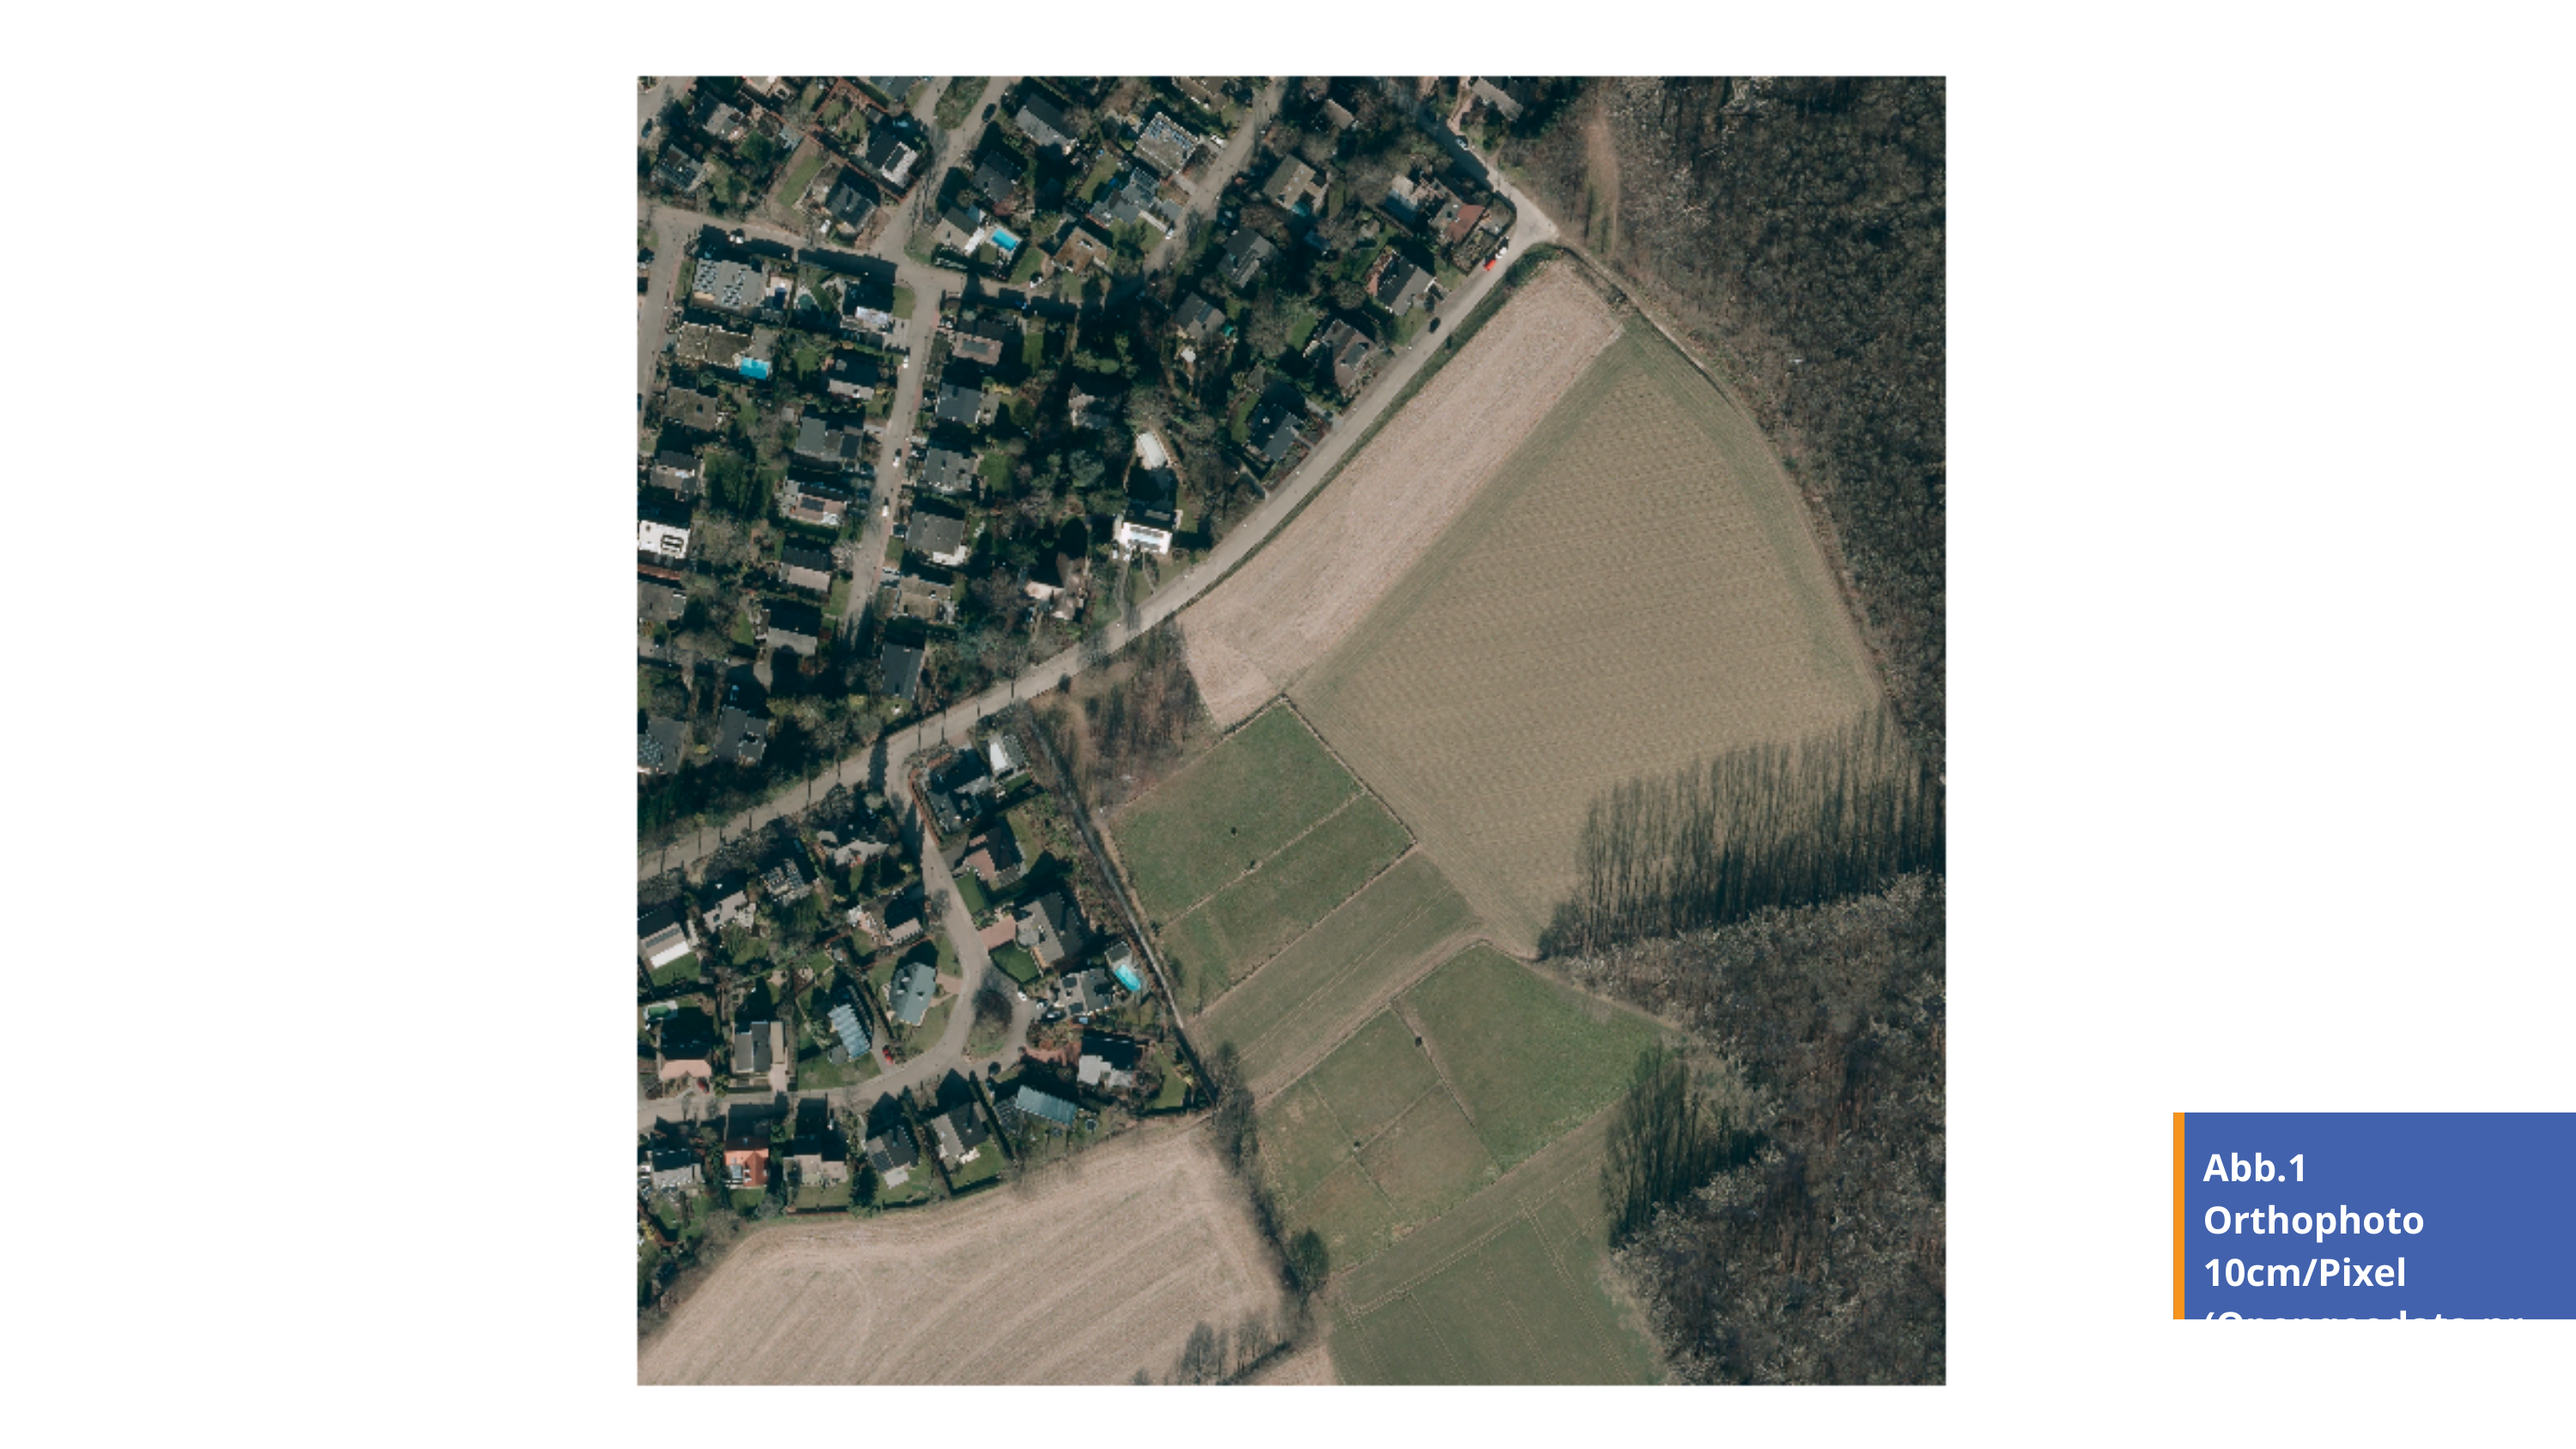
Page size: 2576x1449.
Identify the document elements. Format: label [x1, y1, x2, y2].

picture [2172, 1113, 2576, 1319]
picture [606, 39, 1970, 1410]
